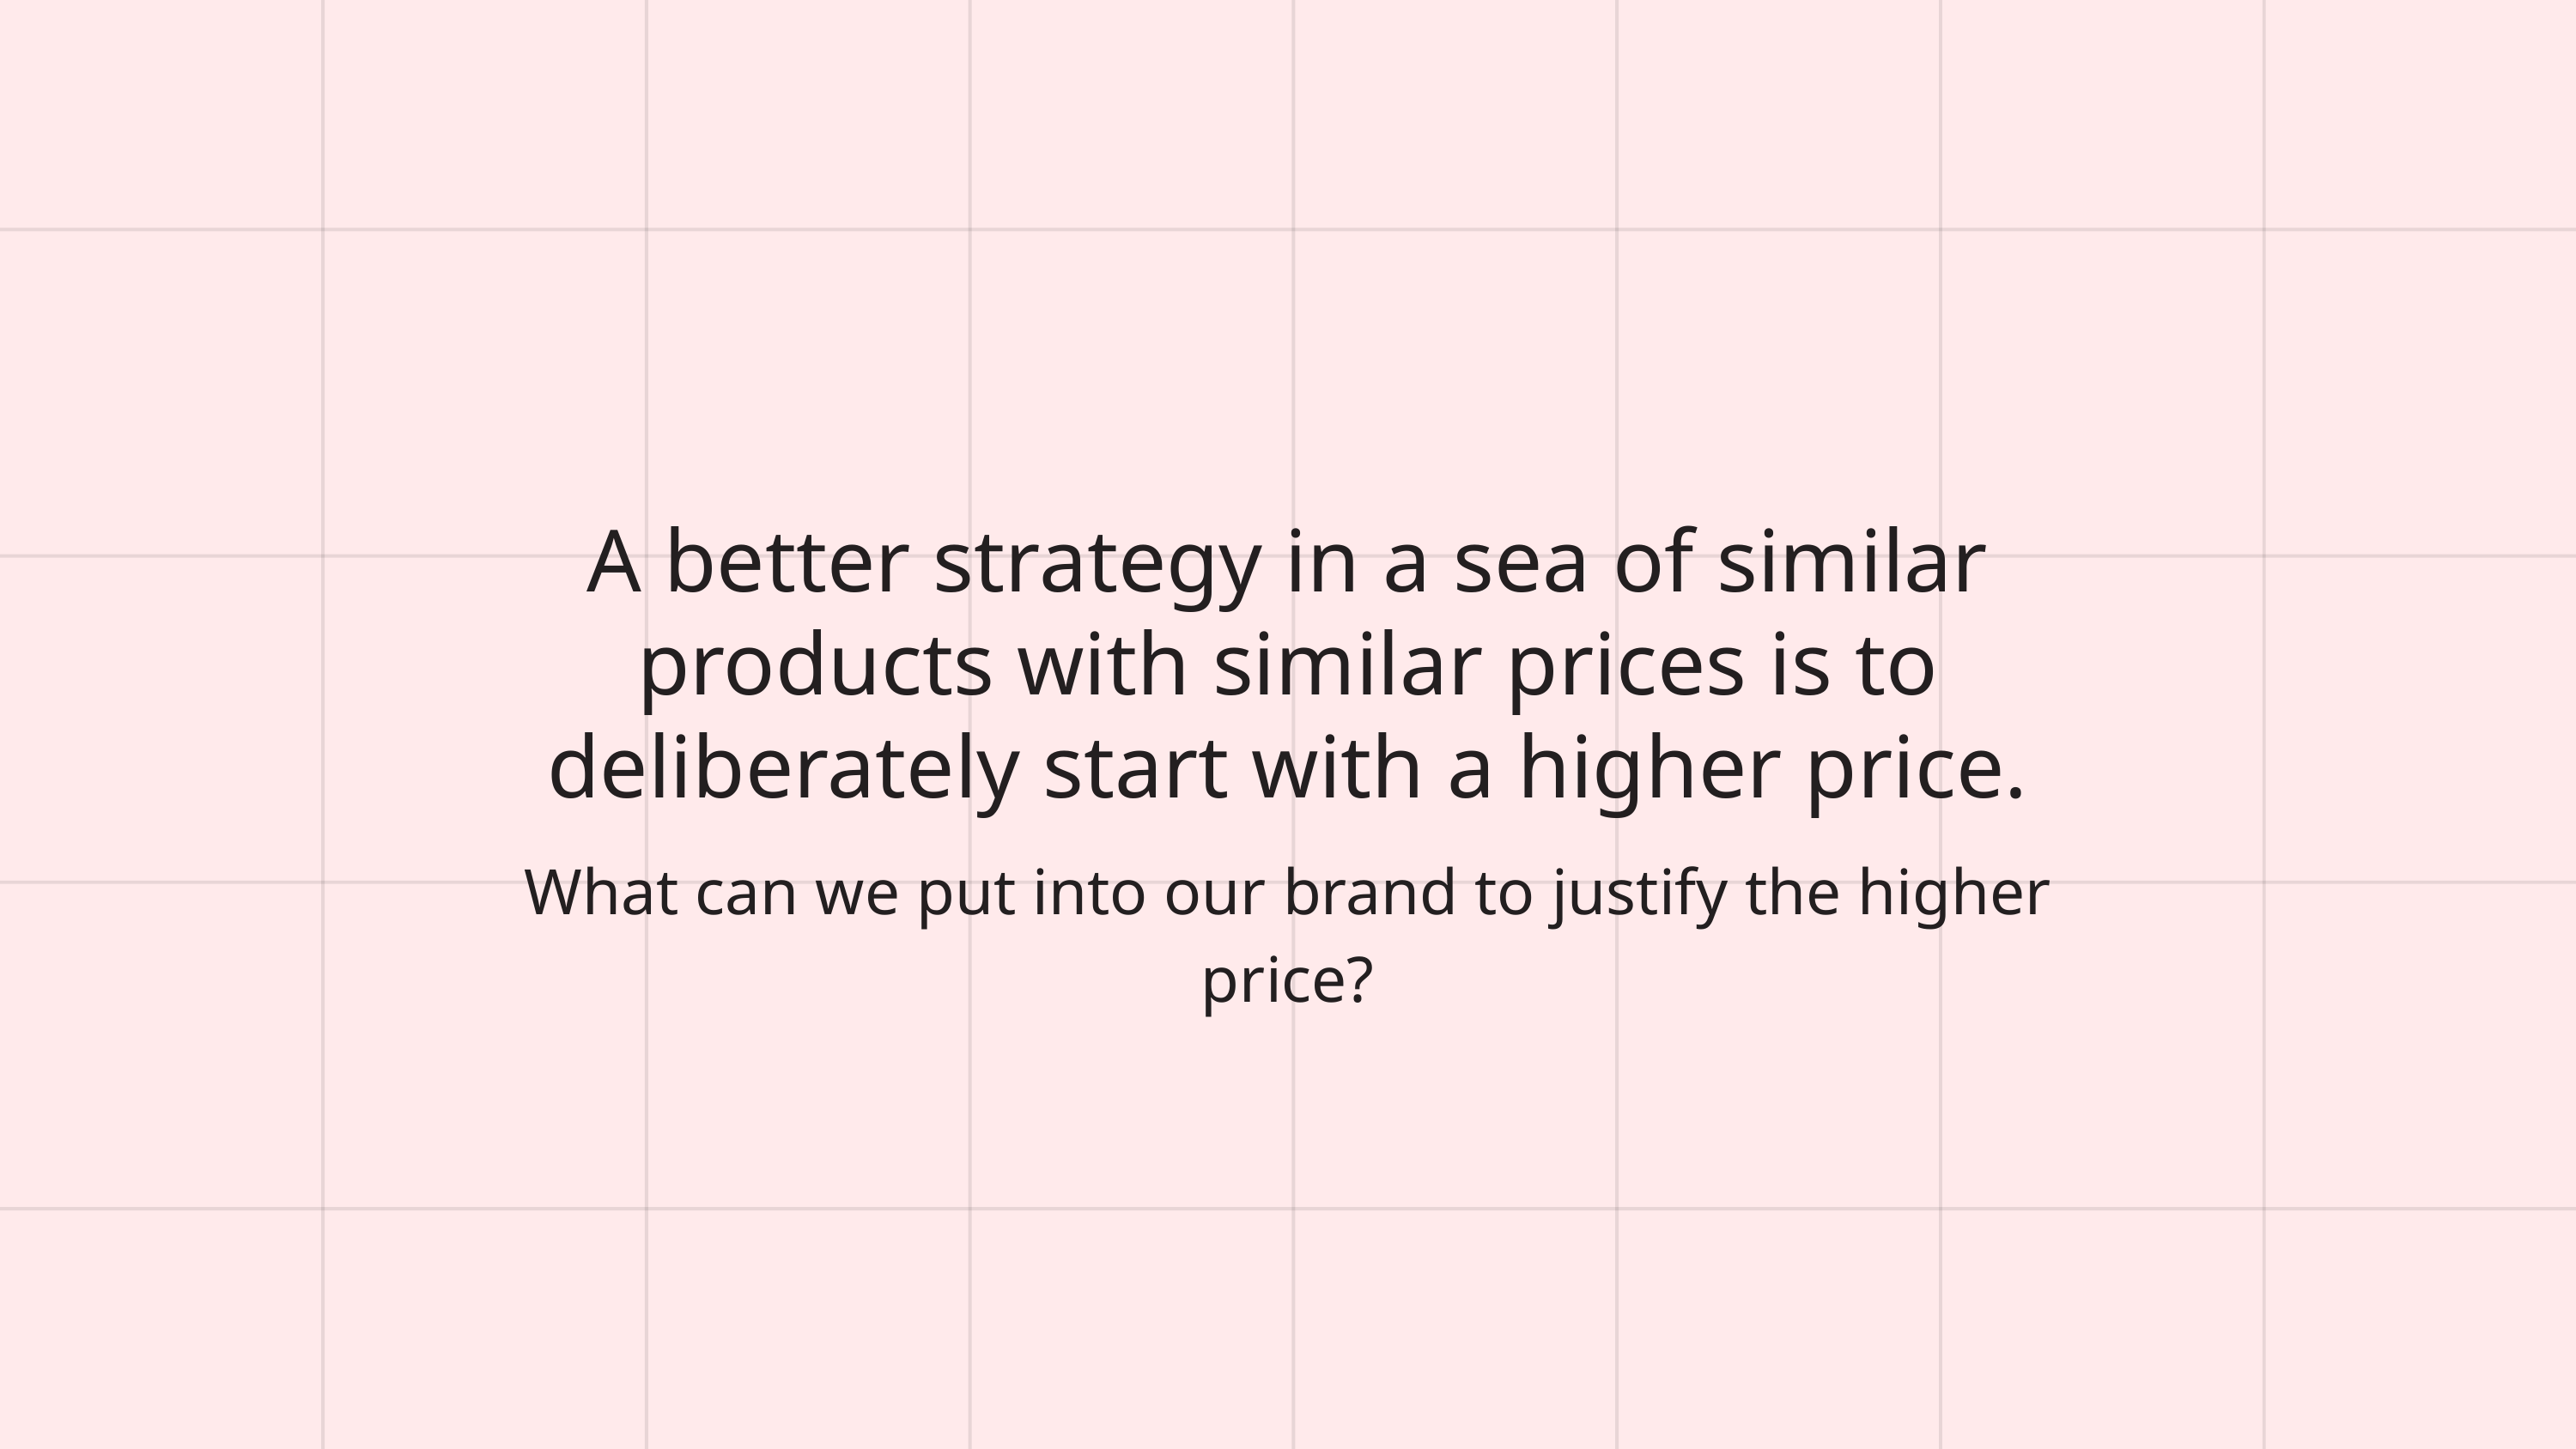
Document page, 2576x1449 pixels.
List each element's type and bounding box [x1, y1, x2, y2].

text_box [0, 0, 2576, 1449]
